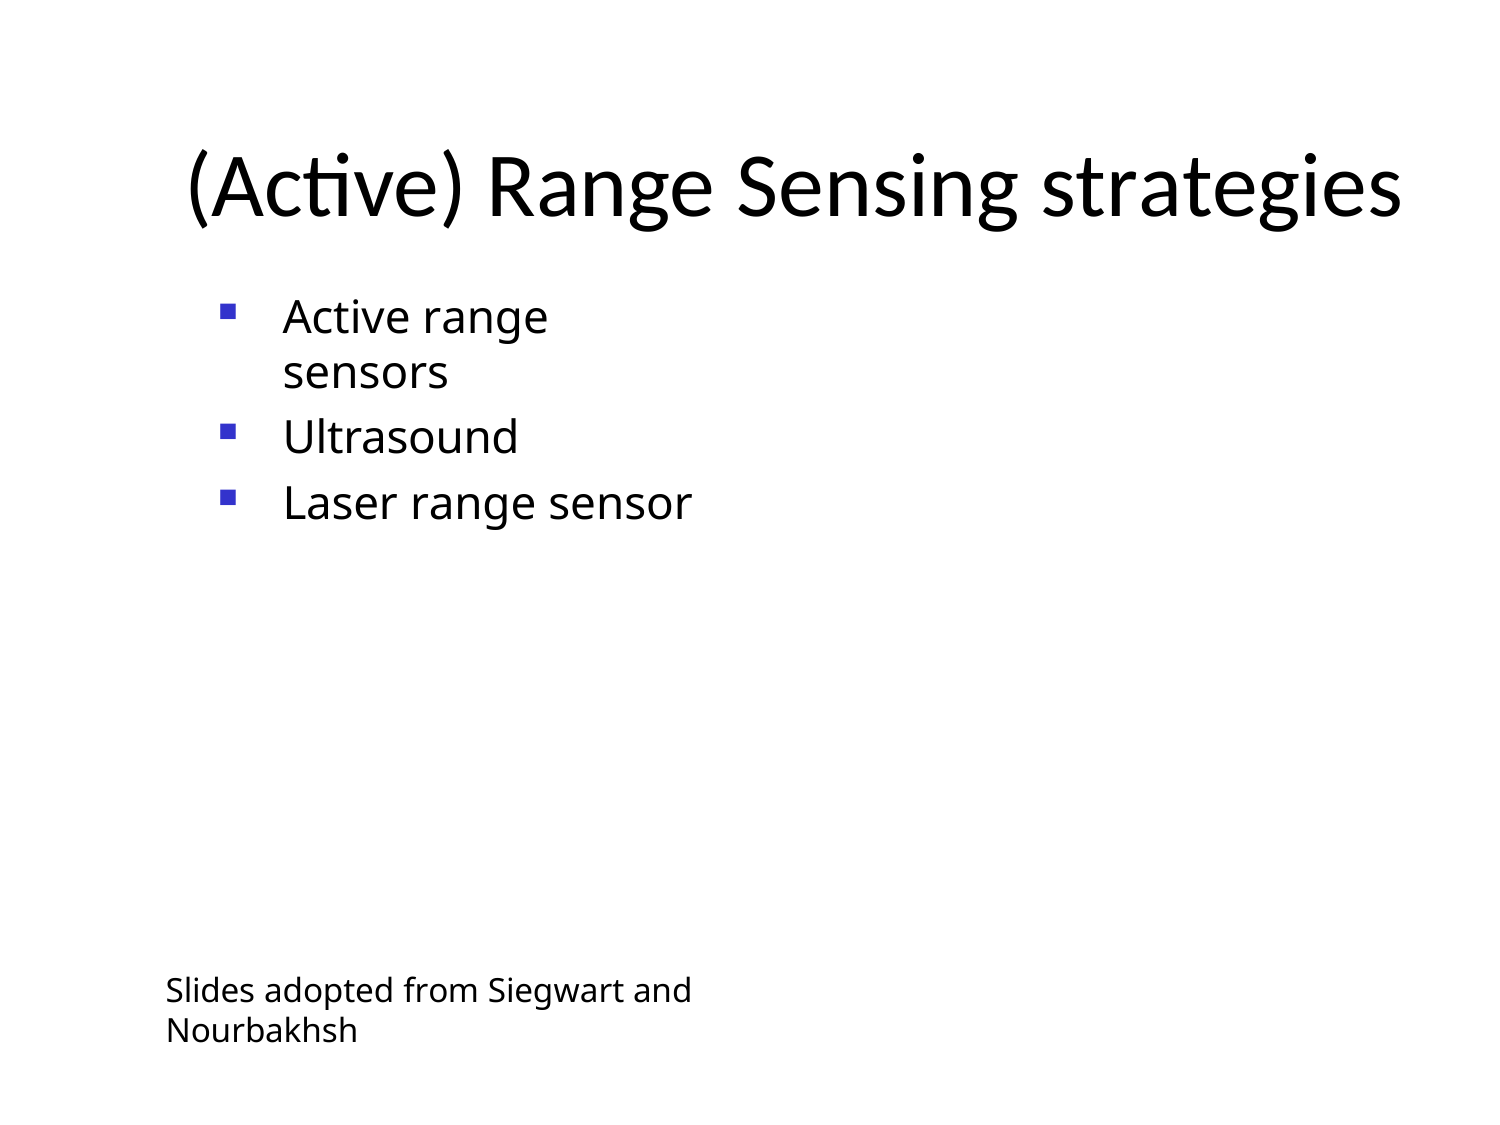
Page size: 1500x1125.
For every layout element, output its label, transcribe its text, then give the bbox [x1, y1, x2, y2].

text_box Active range sensors Ultrasound Laser range sensor [216, 288, 700, 529]
text_box Slides adopted from Siegwart and Nourbakhsh [163, 969, 865, 1050]
title (Active) Range Sensing strategies [62, 53, 1413, 346]
